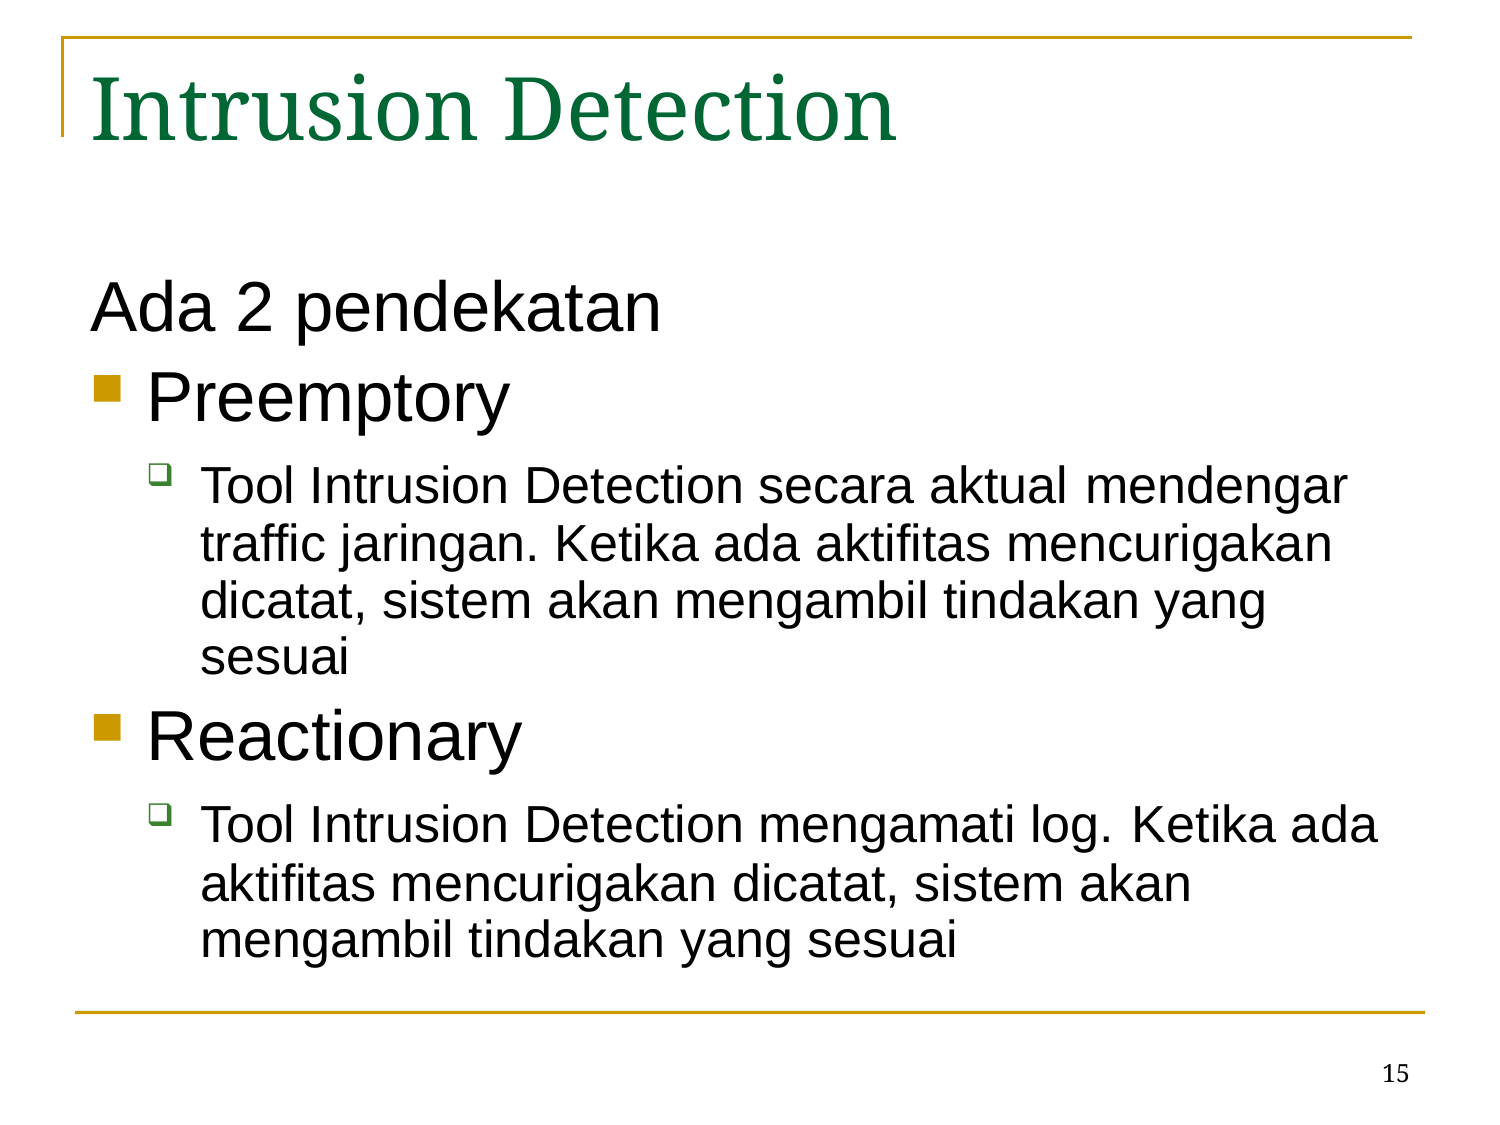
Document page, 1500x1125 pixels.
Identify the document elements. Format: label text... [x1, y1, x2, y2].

title Intrusion Detection [75, 45, 1425, 233]
slide_number 15 [1074, 1023, 1426, 1100]
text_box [138, 914, 1062, 1028]
list Ada 2 pendekatan Preemptory Tool Intrusion Detection secara aktual mendengar traffic jaringan. Ketika ada aktifitas mencurigakan dicatat, sistem akan mengambil tindakan yang sesuai Reactionary Tool Intrusion Detection mengamati log. Ketika ada aktifitas mencurigakan dicatat, sistem akan mengambil tindakan yang sesuai [75, 262, 1425, 1006]
